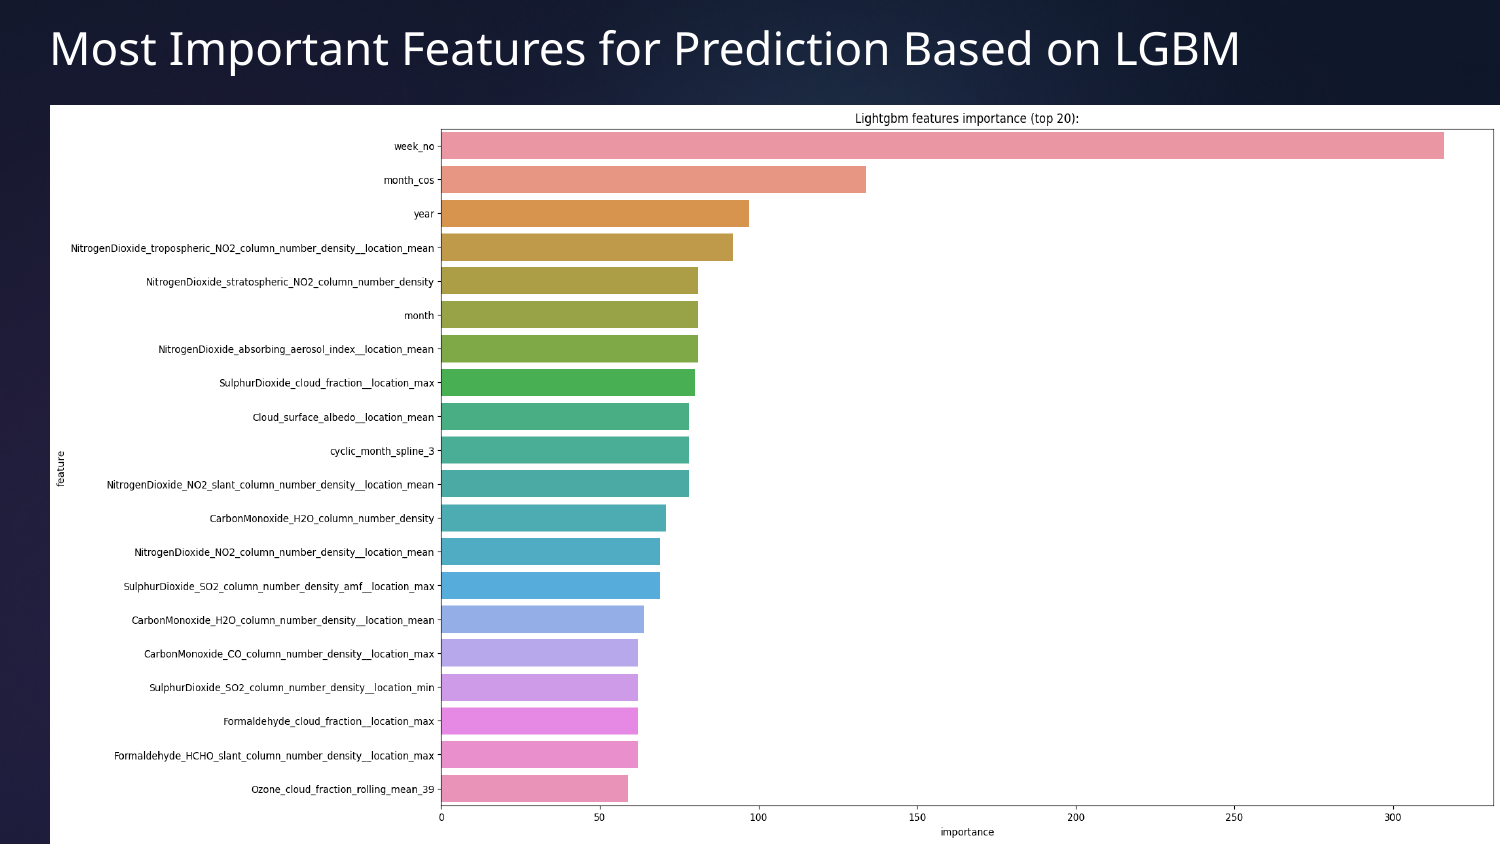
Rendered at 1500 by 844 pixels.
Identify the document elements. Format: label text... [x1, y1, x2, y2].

picture [0, 0, 1500, 844]
text_box Most Important Features for Prediction Based on LGBM [34, 0, 1360, 108]
